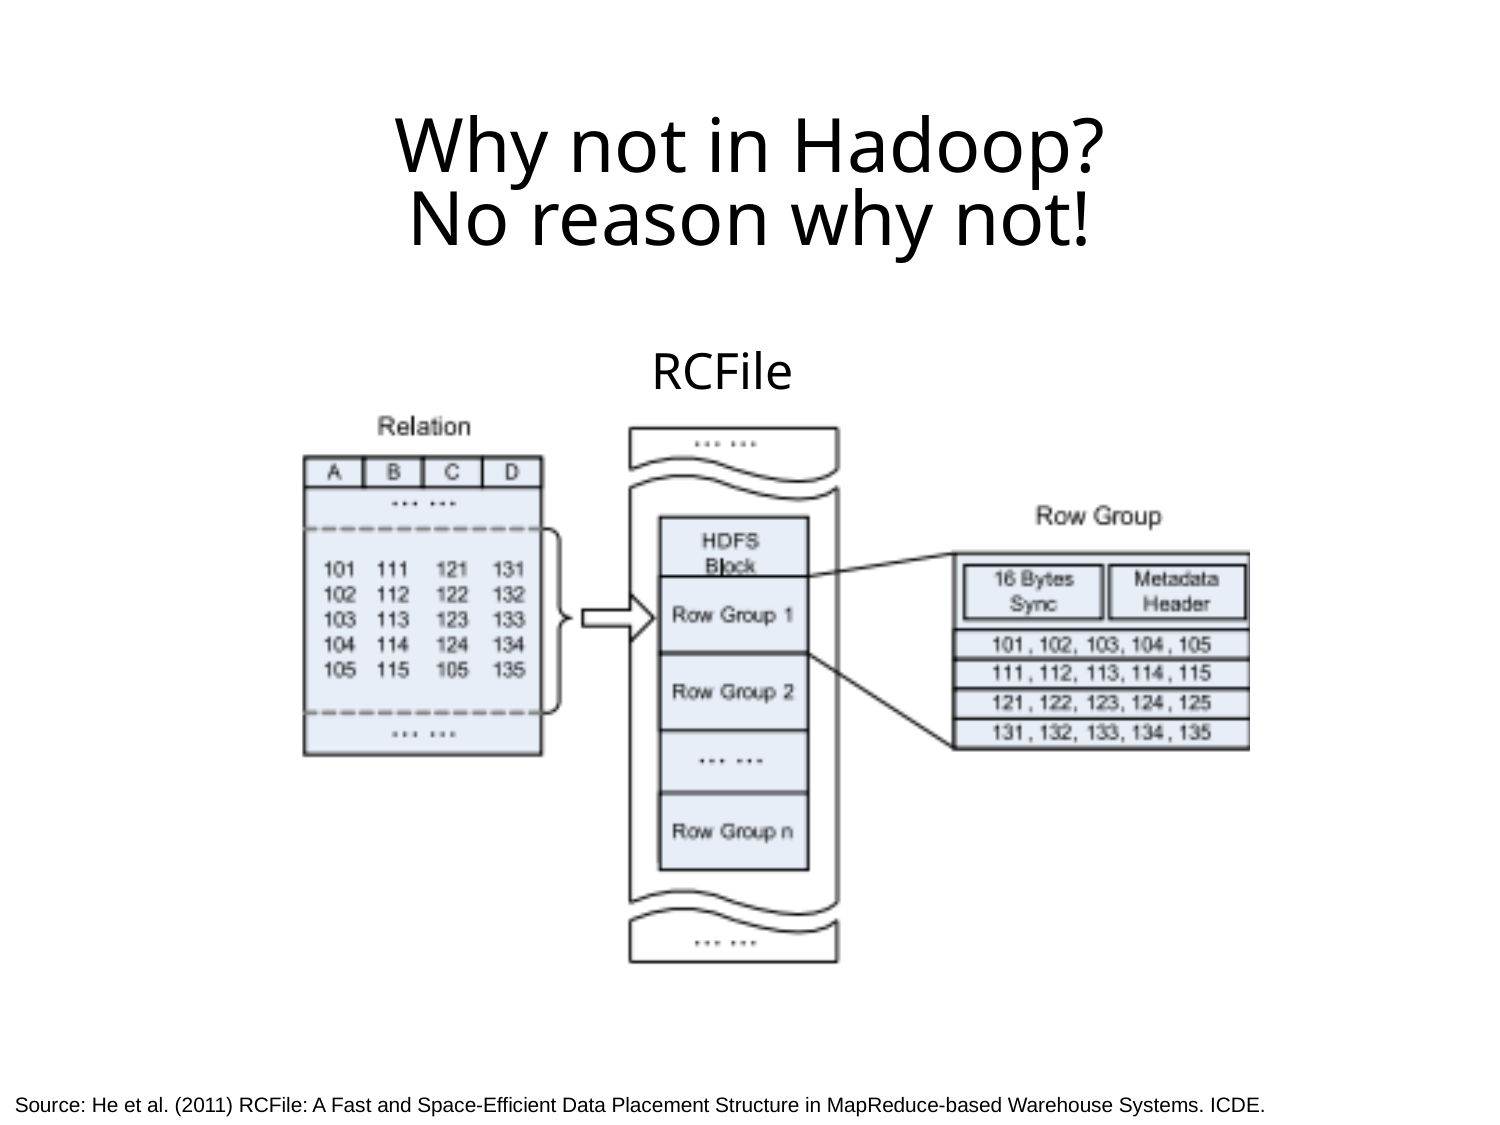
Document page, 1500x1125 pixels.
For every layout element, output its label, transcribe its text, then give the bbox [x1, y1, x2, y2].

text_box No reason why not! [0, 162, 1500, 275]
text_box Why not in Hadoop? [0, 90, 1500, 162]
text_box Source: He et al. (2011) RCFile: A Fast and Space-Efficient Data Placement Structure in MapReduce-based Warehouse Systems. ICDE. [0, 1084, 1388, 1125]
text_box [287, 331, 1251, 976]
